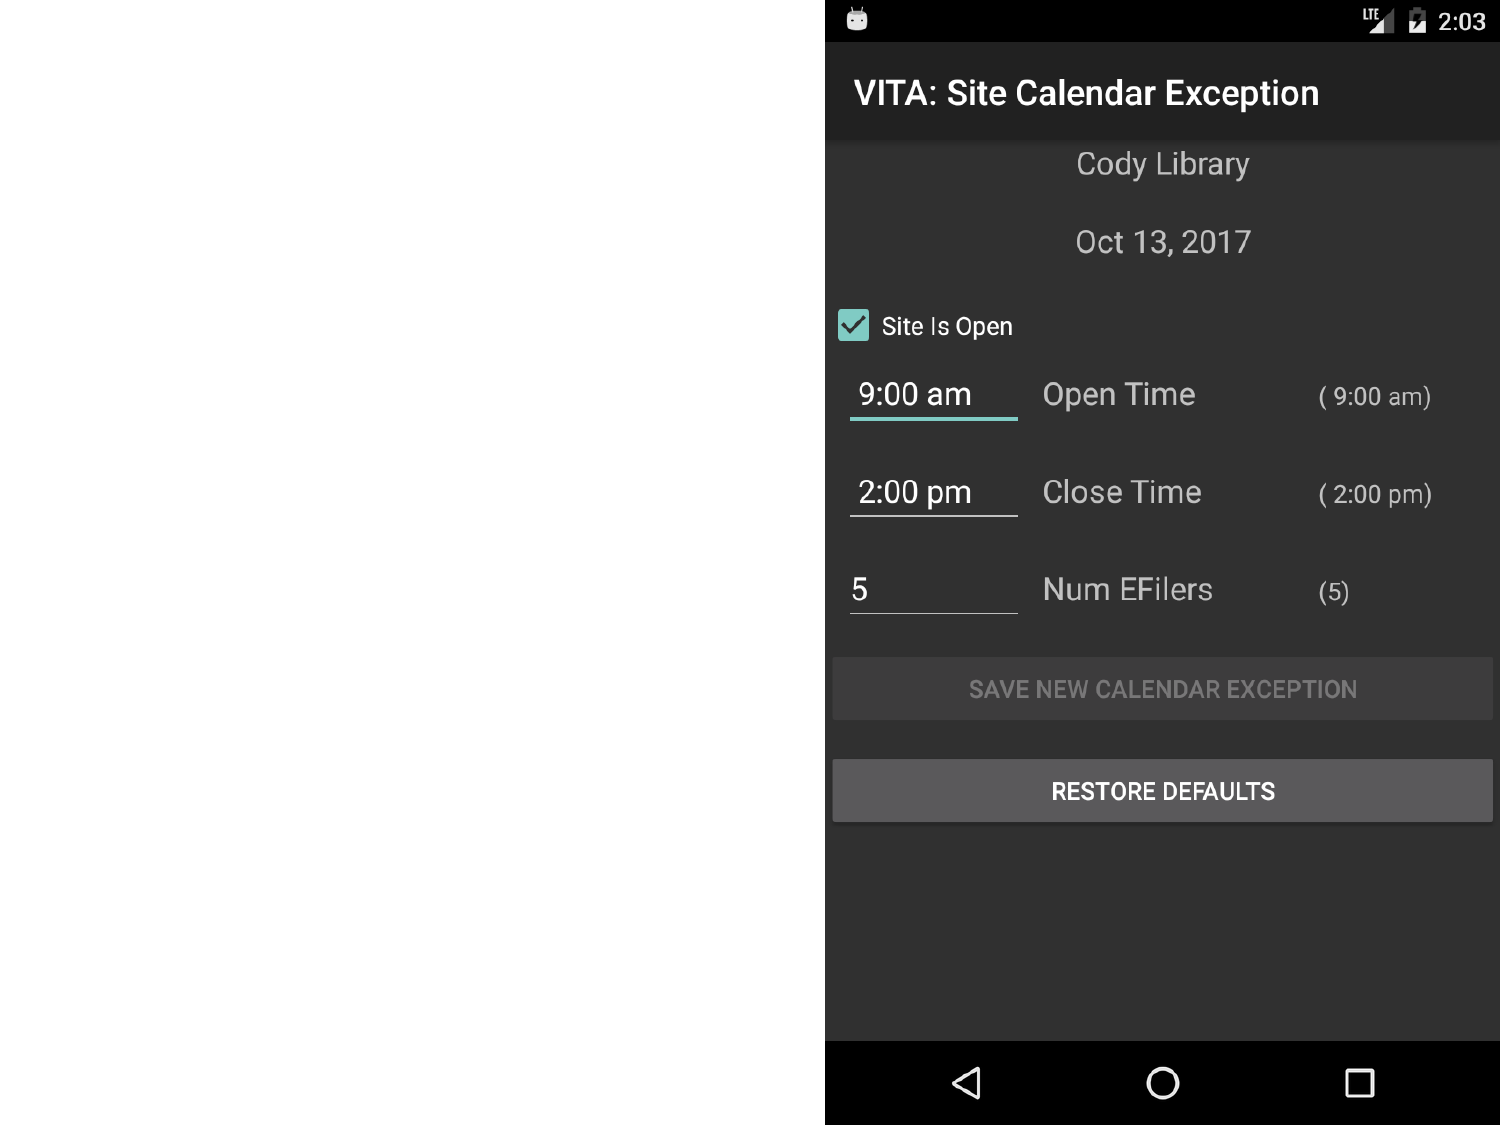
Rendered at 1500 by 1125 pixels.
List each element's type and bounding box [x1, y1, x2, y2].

picture [824, 0, 1500, 1125]
